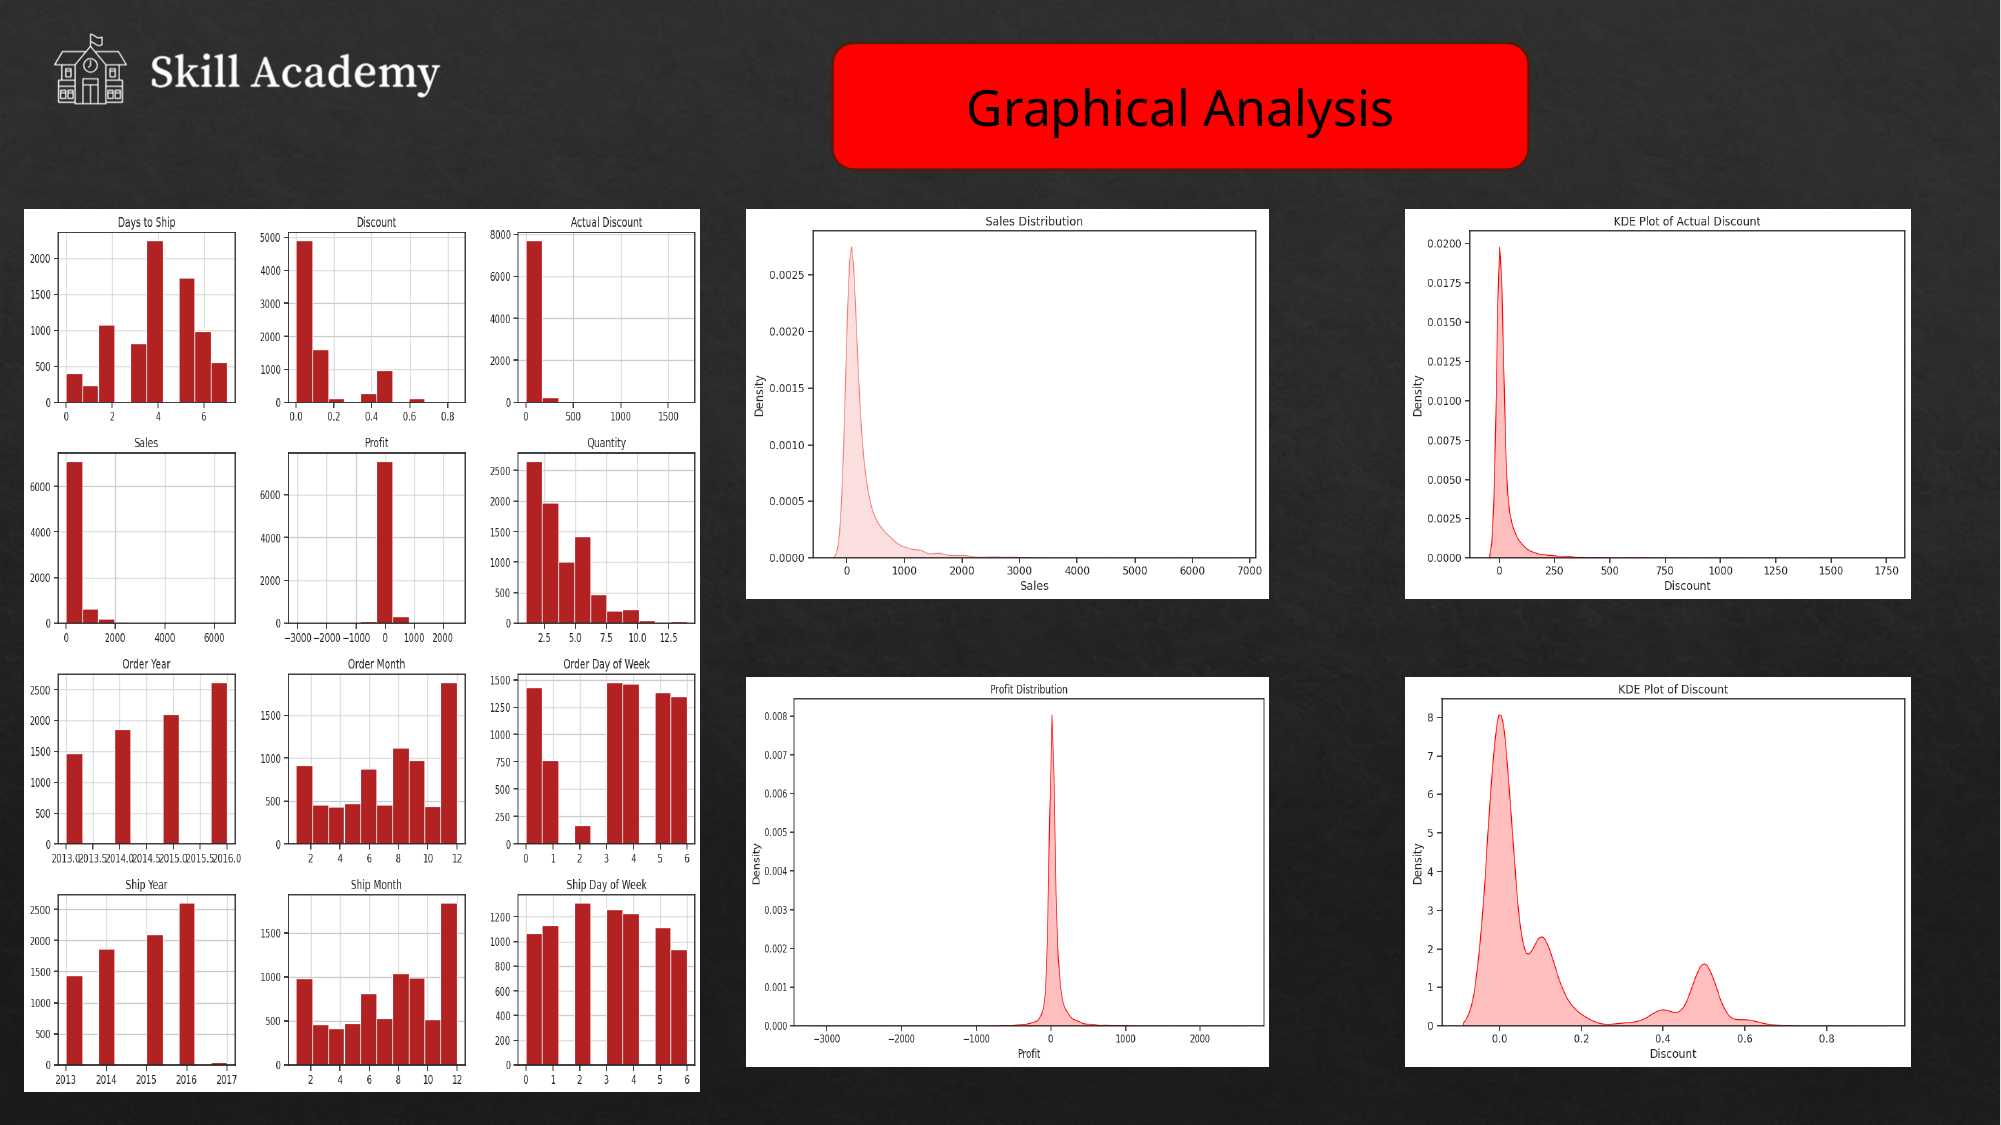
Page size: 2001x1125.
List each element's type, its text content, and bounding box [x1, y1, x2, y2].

text_box Graphical Analysis [832, 42, 1529, 170]
picture [0, 0, 2001, 1125]
